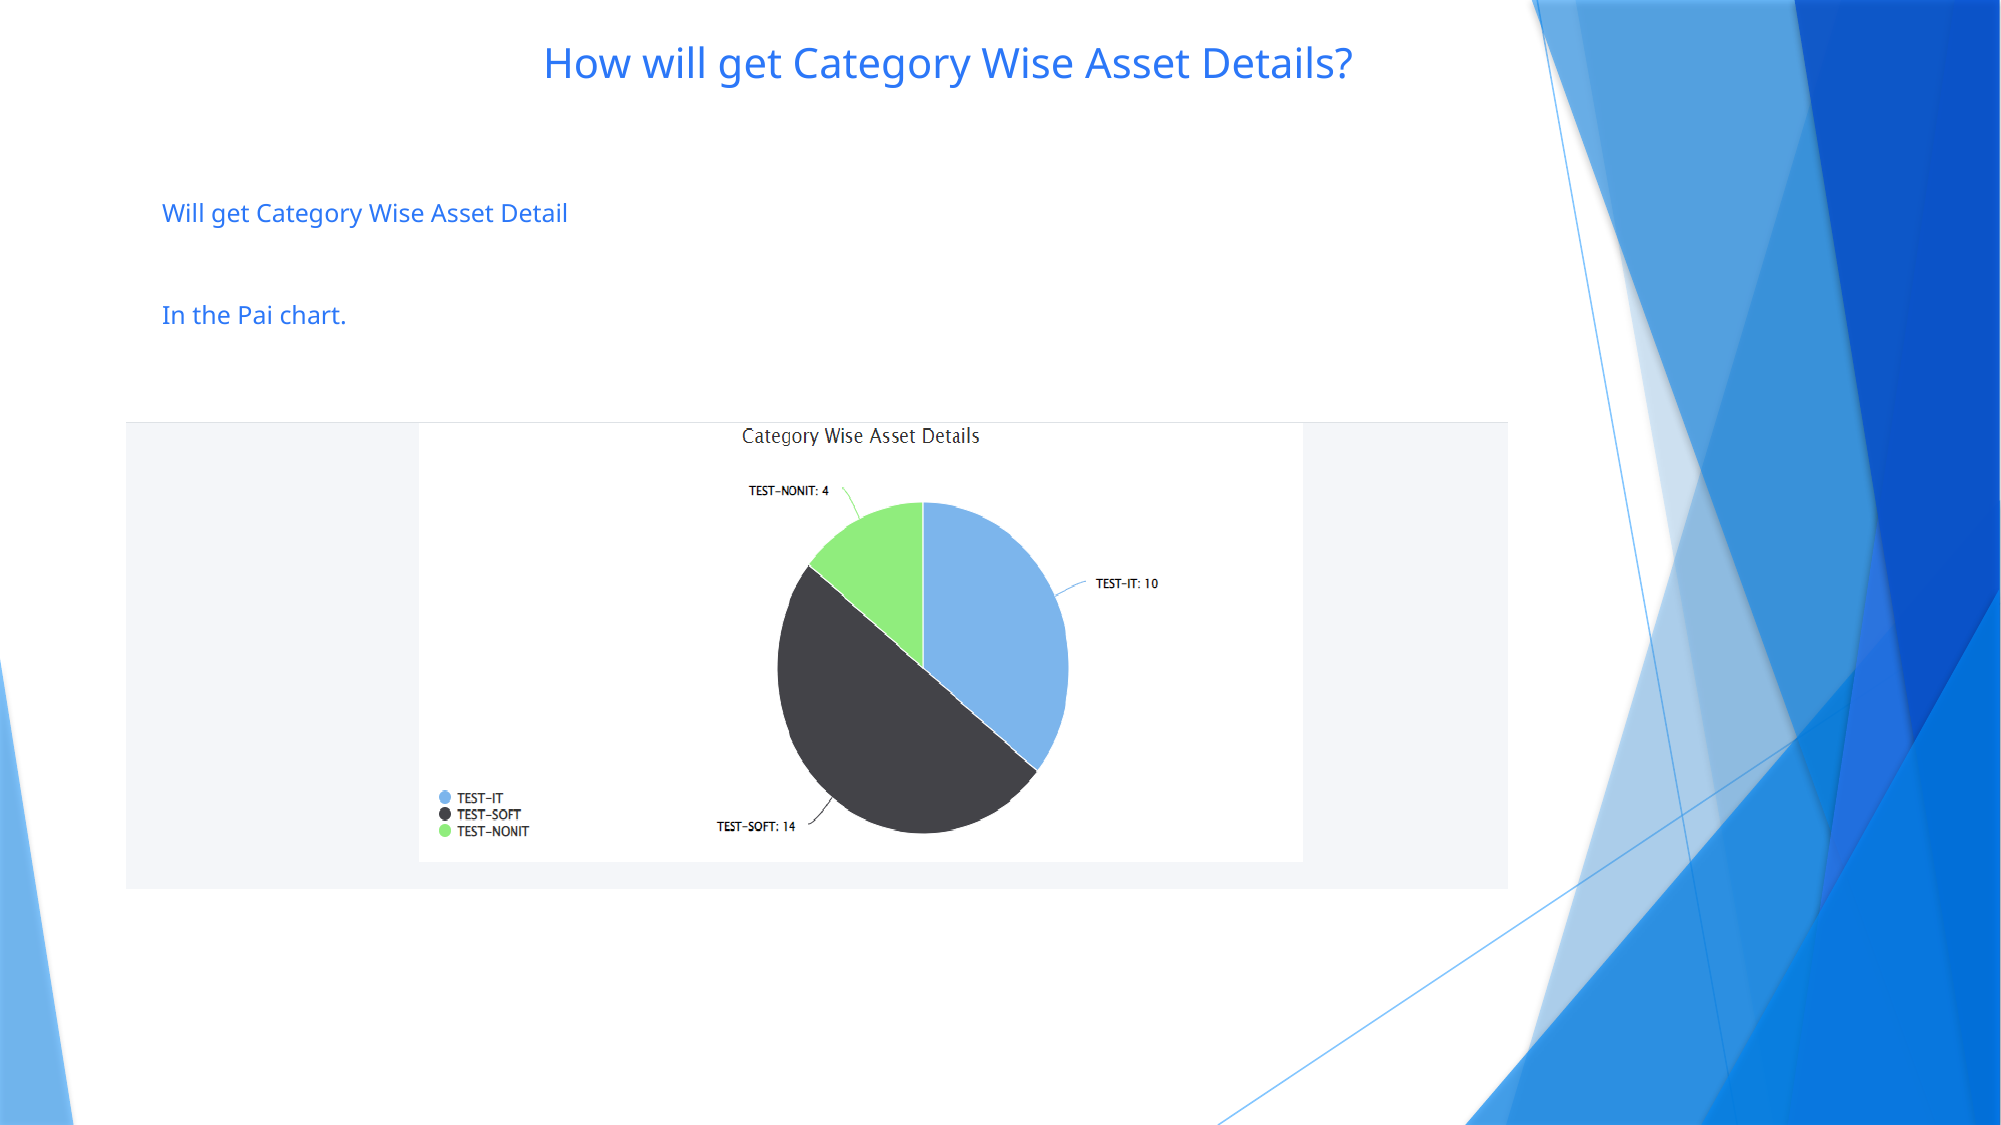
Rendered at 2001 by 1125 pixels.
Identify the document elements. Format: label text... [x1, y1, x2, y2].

picture [126, 419, 1508, 889]
list Will get Category Wise Asset Detail In the Pai chart. [147, 190, 1558, 377]
title How will get Category Wise Asset Details? [194, 29, 1714, 133]
